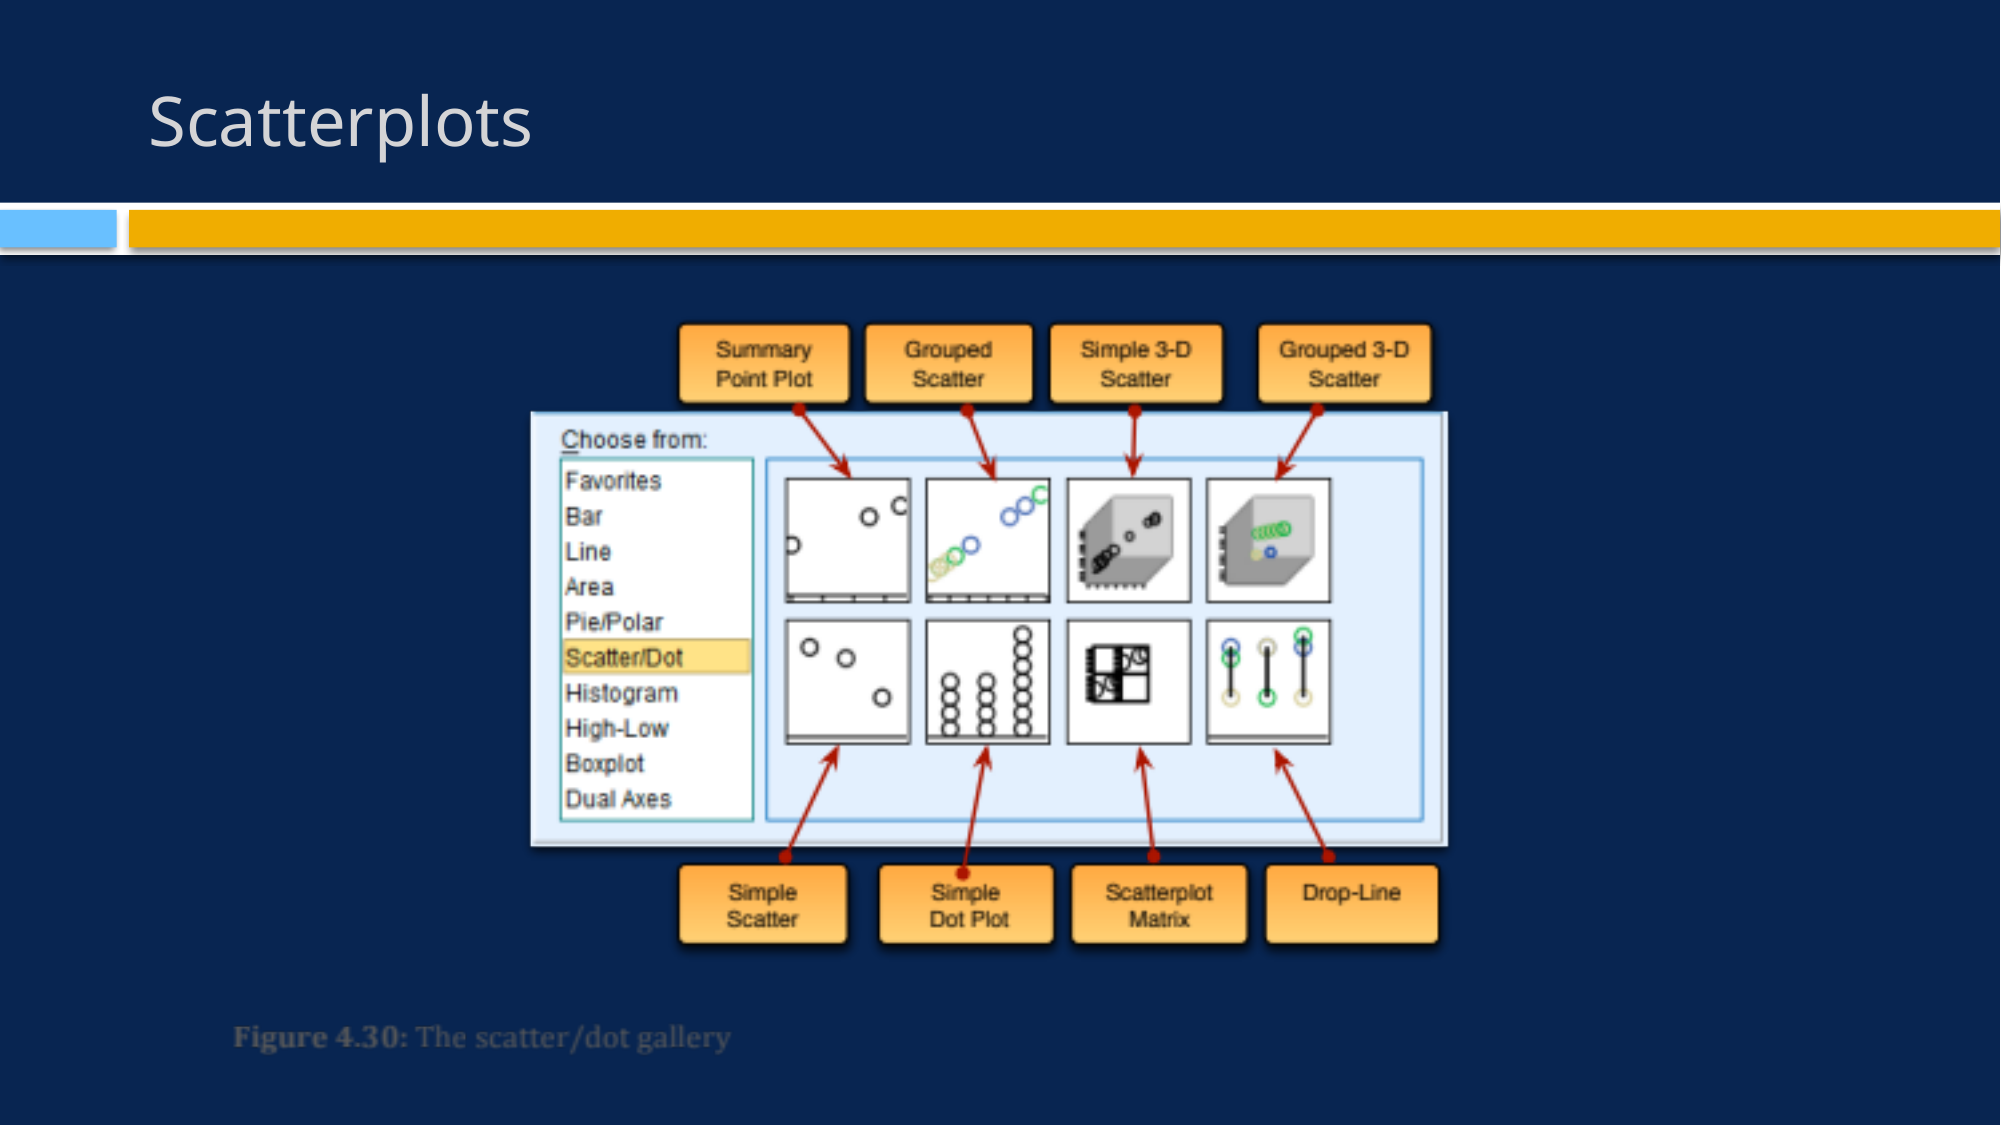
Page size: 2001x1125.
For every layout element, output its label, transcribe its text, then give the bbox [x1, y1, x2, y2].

title Scatterplots [133, 37, 1917, 201]
picture [216, 301, 1471, 1078]
